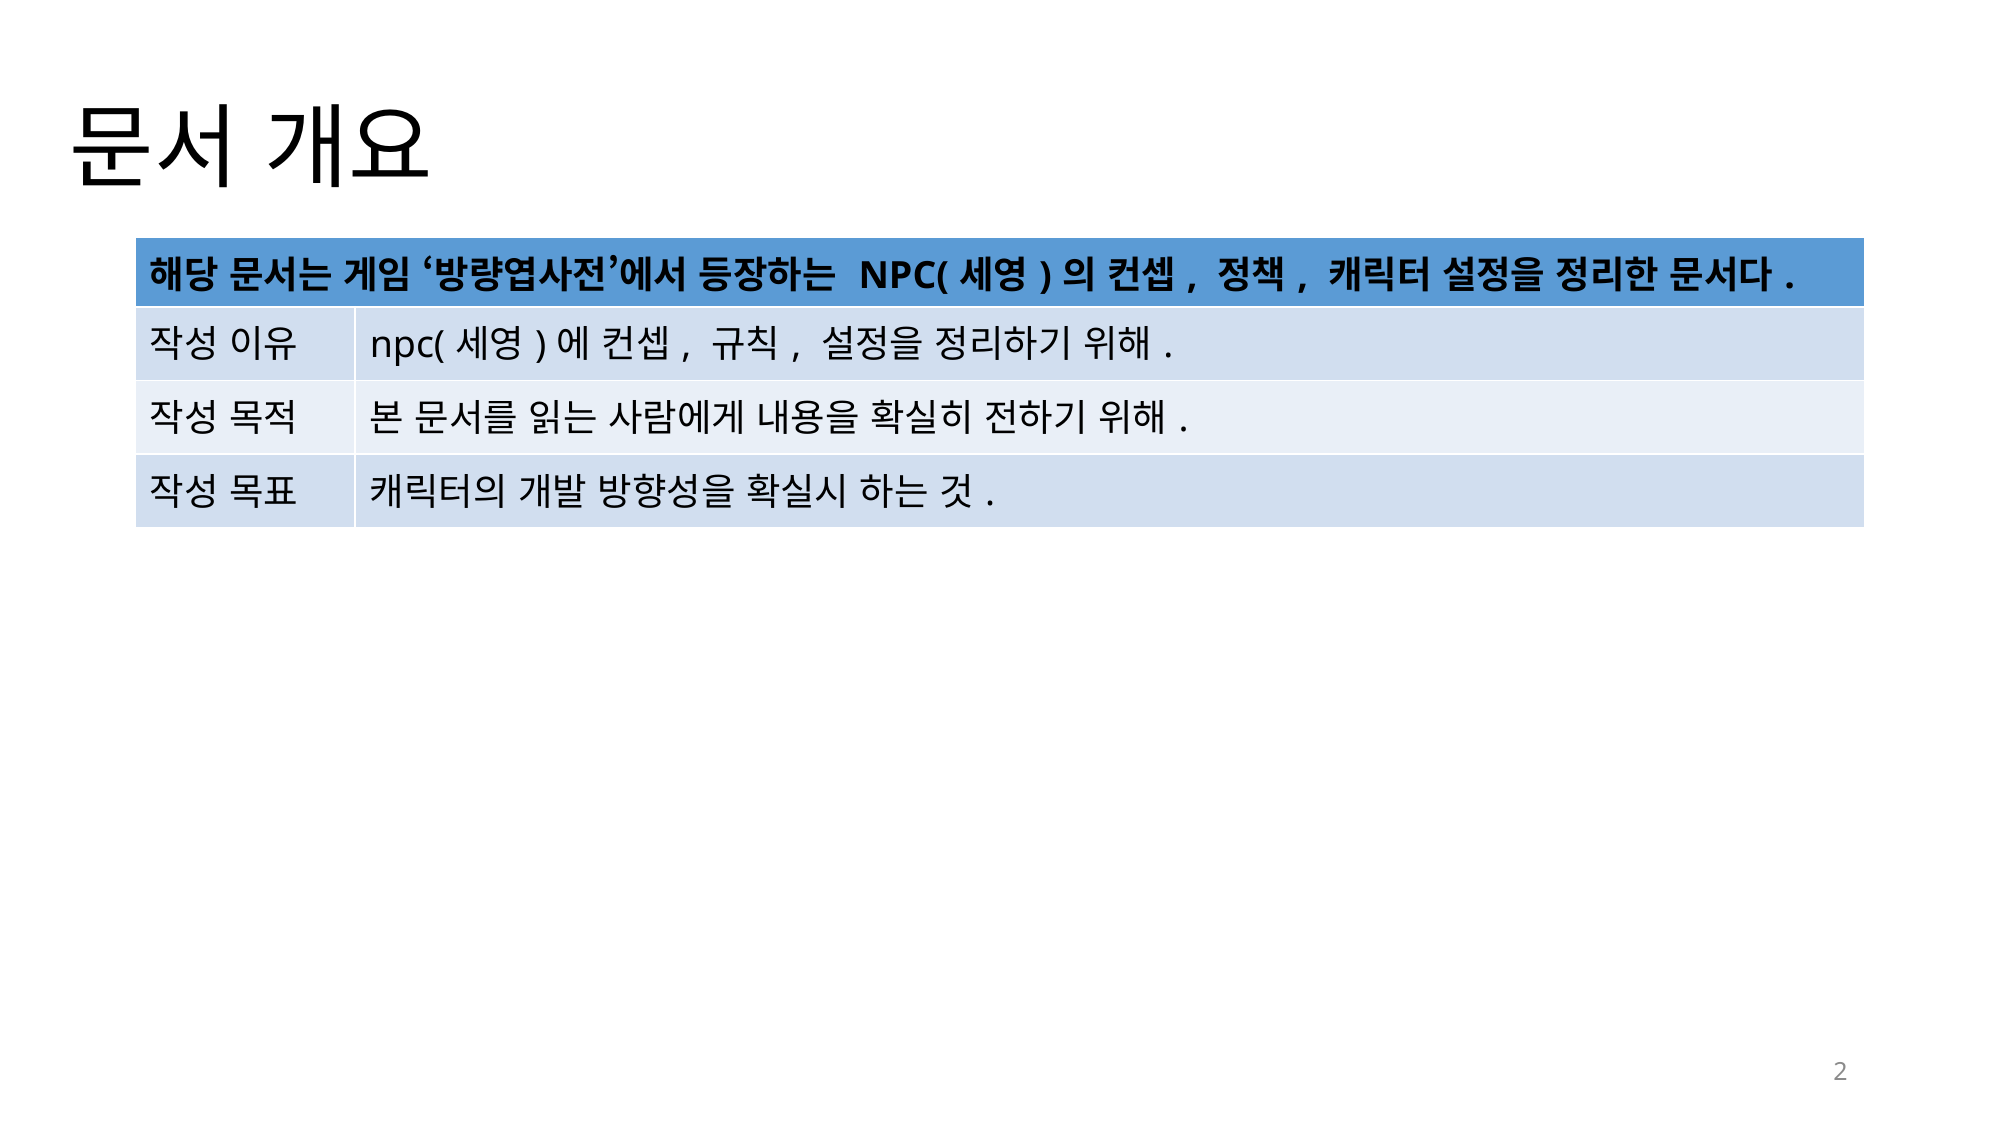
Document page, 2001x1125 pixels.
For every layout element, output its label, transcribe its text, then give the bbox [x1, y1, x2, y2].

title 문서 개요 [55, 62, 1945, 239]
table_cell 작성 목표 [136, 455, 354, 527]
table_cell 본 문서를 읽는 사람에게 내용을 확실히 전하기 위해. [356, 381, 1864, 453]
table_cell 작성 이유 [136, 308, 354, 380]
table_cell 캐릭터의 개발 방향성을 확실시 하는 것. [356, 455, 1864, 527]
slide_number 2 [1412, 1042, 1863, 1103]
table_cell npc(세영)에 컨셉, 규칙, 설정을 정리하기 위해. [356, 308, 1864, 380]
table_cell 작성 목적 [136, 381, 354, 453]
table_header 해당 문서는 게임 ‘방량엽사전’에서 등장하는 NPC(세영)의 컨셉, 정책, 캐릭터 설정을 정리한 문서다. [136, 238, 1864, 306]
